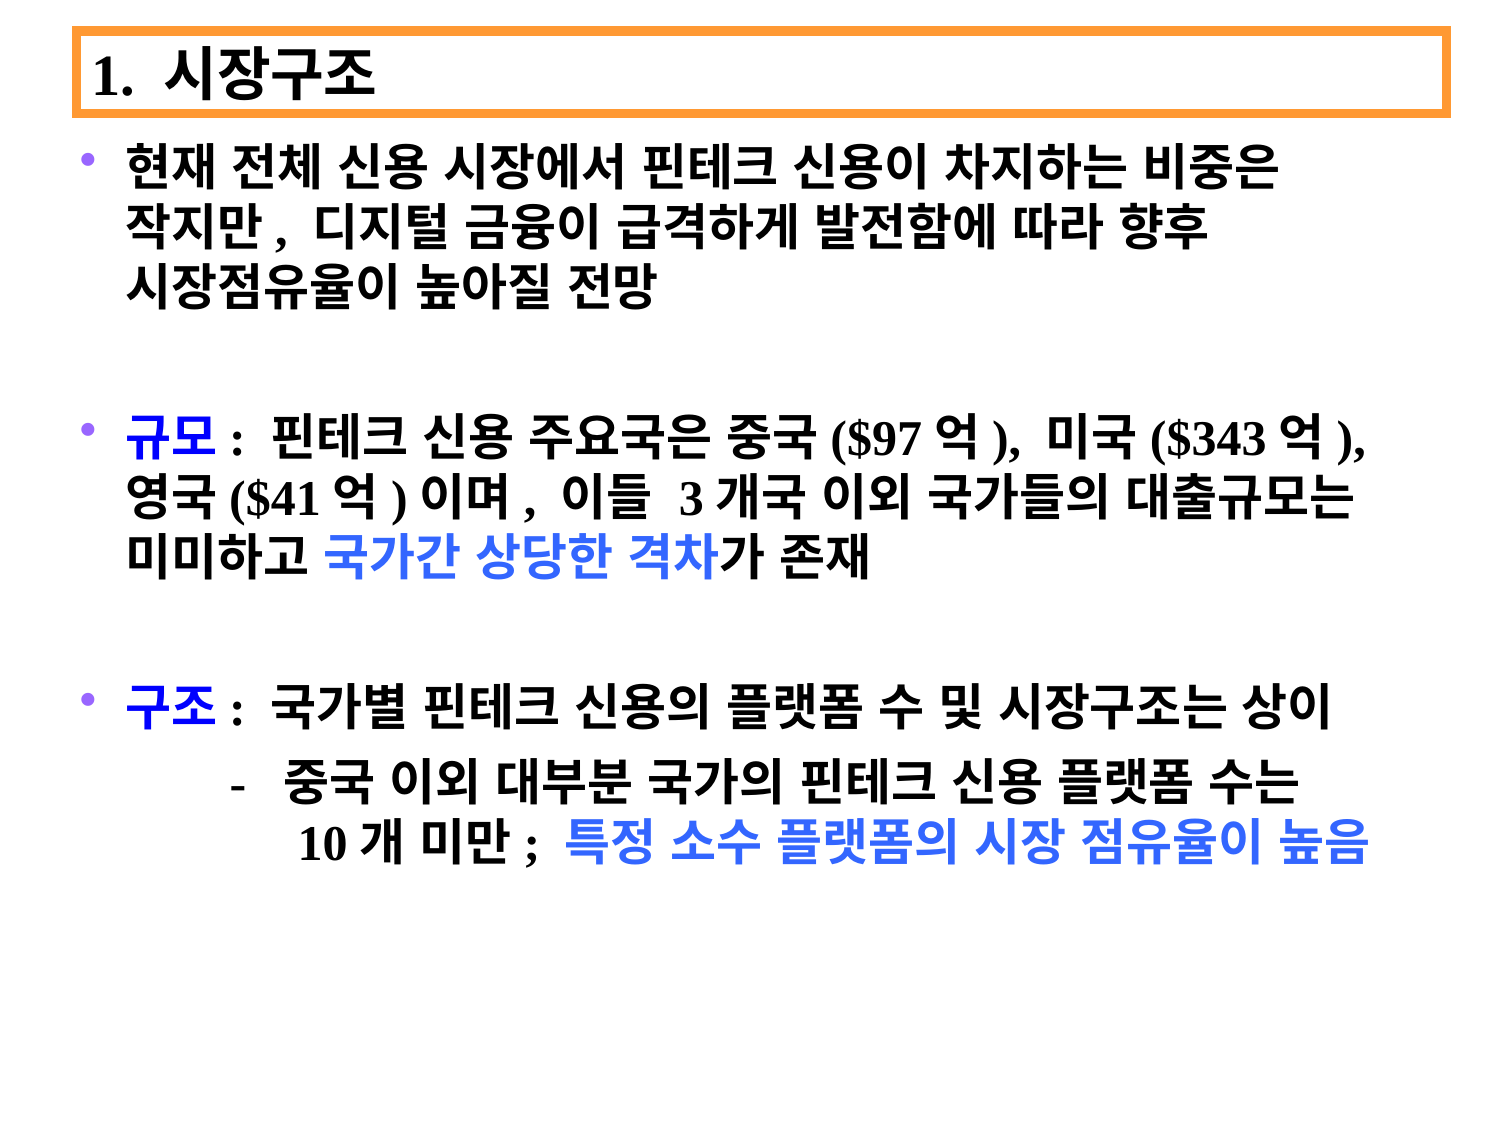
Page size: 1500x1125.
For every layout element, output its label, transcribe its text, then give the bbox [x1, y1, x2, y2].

subtitle 현재 전체 신용 시장에서 핀테크 신용이 차지하는 비중은 작지만, 디지털 금융이 급격하게 발전함에 따라 향후 시장점유율이 높아질 전망 규모: 핀테크 신용 주요국은 중국($97억), 미국($343억), 영국($41억)이며, 이들 3개국 이외 국가들의 대출규모는 미미하고 국가간 상당한 격차가 존재 구조: 국가별 핀테크 신용의 플랫폼 수 및 시장구조는 상이 - 중국 이외 대부분 국가의 핀테크 신용 플랫폼 수는 10개 미만; 특정 소수 플랫폼의 시장 점유율이 높음 [64, 127, 1448, 901]
text_box 1. 시장구조 [76, 30, 1447, 114]
